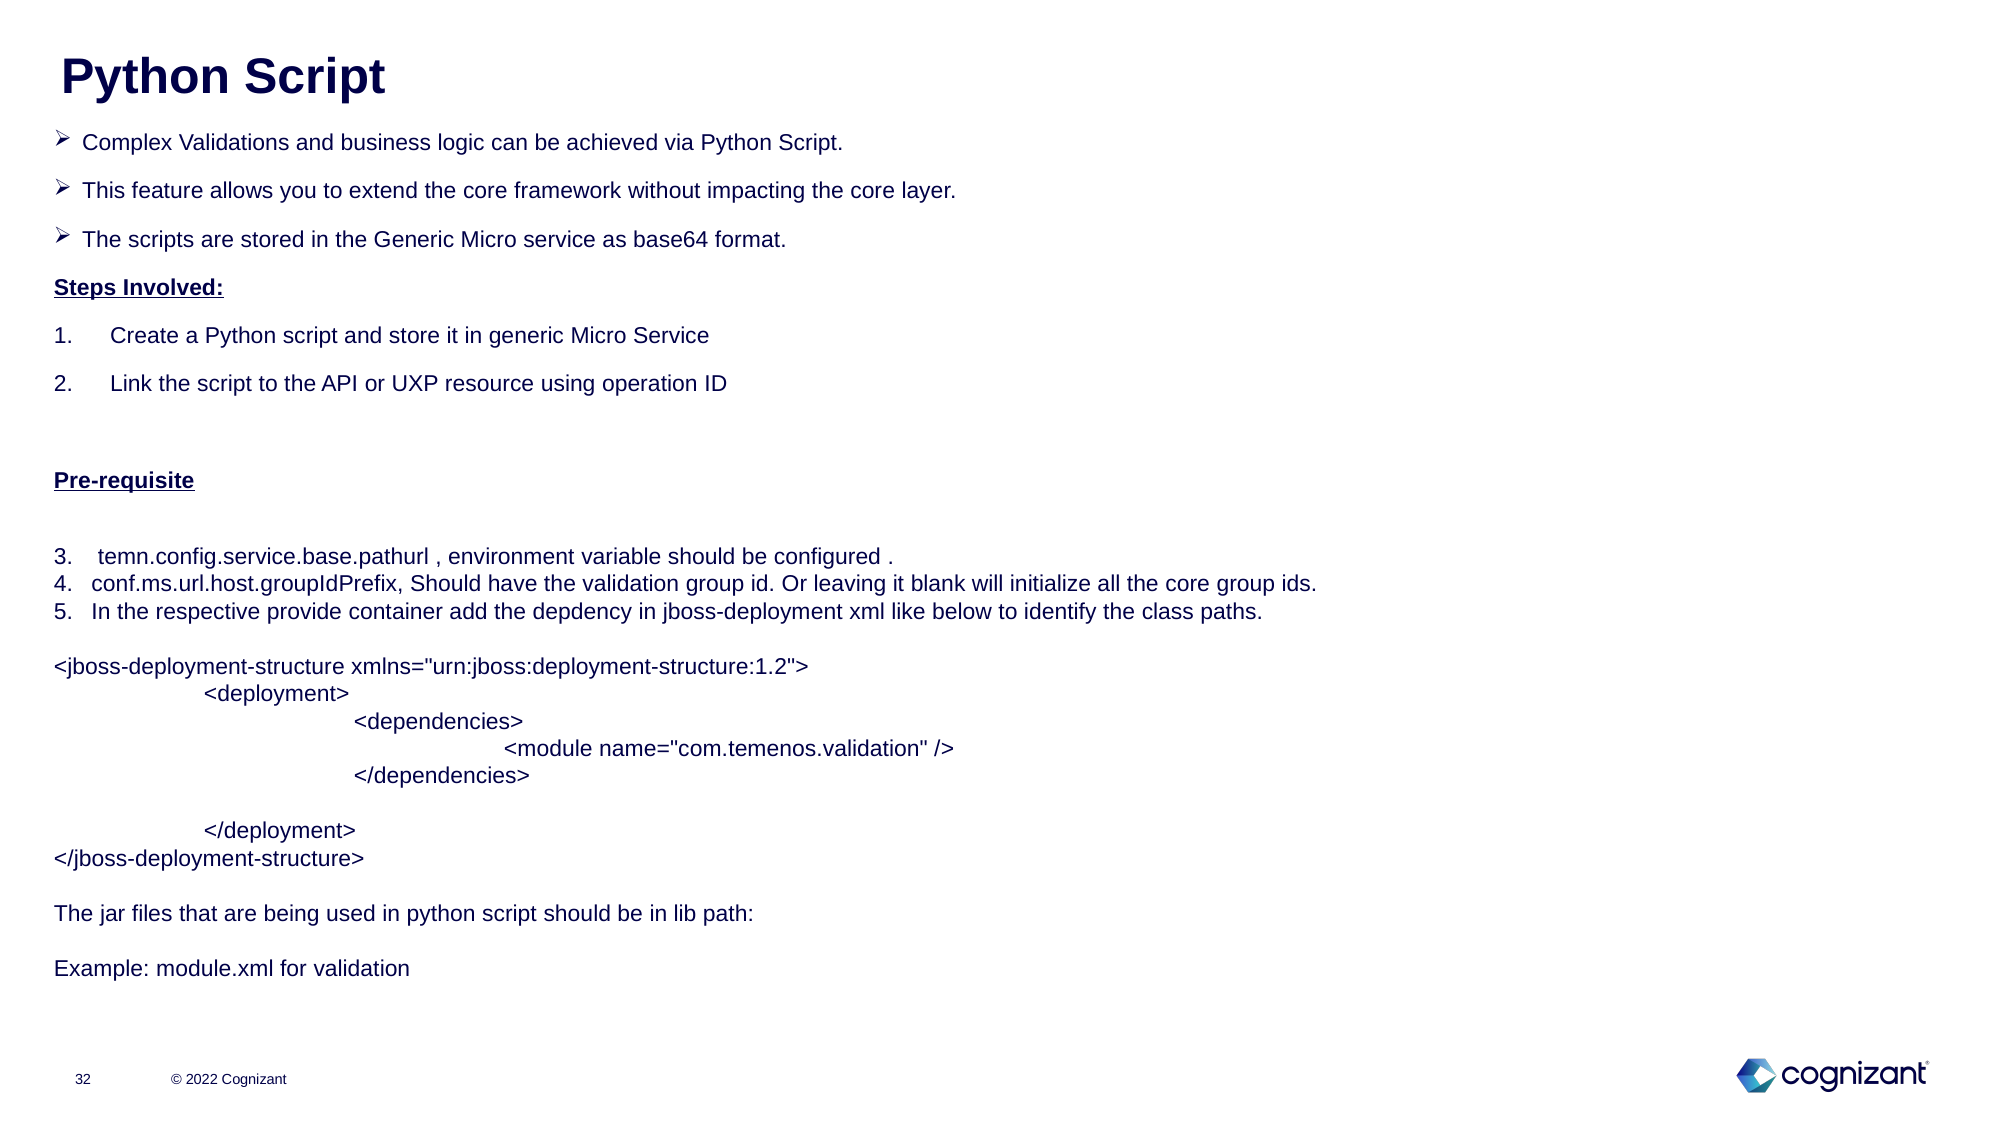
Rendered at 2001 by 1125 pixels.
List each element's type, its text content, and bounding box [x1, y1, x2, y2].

picture [1719, 1042, 1943, 1109]
footer © 2022 Cognizant [171, 1056, 368, 1088]
title Python Script [60, 43, 1834, 95]
slide_number 32 [75, 1056, 133, 1088]
list Complex Validations and business logic can be achieved via Python Script. This feature allows you to extend the core framework without impacting the core layer. The scripts are stored in the Generic Micro service as base64 format. Steps Involved: Create a Python script and store it in generic Micro Service Link the script to the API or UXP resource using operation ID Pre-requisite temn.config.service.base.pathurl , environment variable should be configured . conf.ms.url.host.groupIdPrefix, Should have the validation group id. Or leaving it blank will initialize all the core group ids. In the respective provide container add the depdency in jboss-deployment xml like below to identify the class paths. <jboss-deployment-structure xmlns="urn:jboss:deployment-structure:1.2"> <deployment> <dependencies> <module name="com.temenos.validation" /> </dependencies> </deployment> </jboss-deployment-structure> The jar files that are being used in python script should be in lib path: Example: module.xml for validation [53, 127, 1841, 1023]
